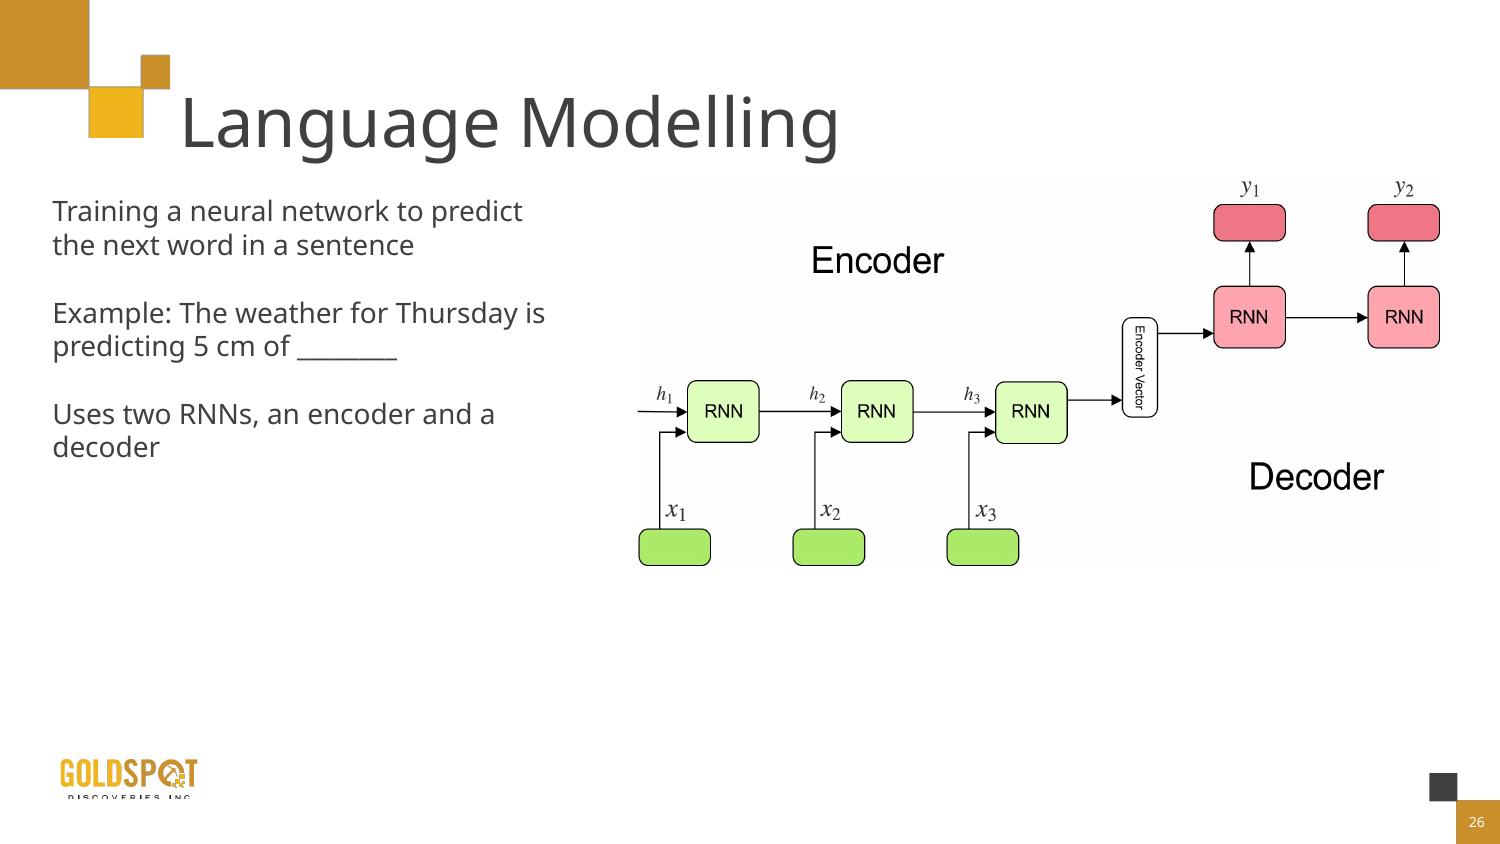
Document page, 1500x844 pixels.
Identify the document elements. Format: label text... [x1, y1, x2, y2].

text_box Training a neural network to predict the next word in a sentence Example: The weather for Thursday is predicting 5 cm of ________ Uses two RNNs, an encoder and a decoder [37, 186, 583, 471]
picture [637, 176, 1440, 566]
text_box 26 [1379, 764, 1500, 844]
title Language Modelling [164, 74, 1065, 177]
